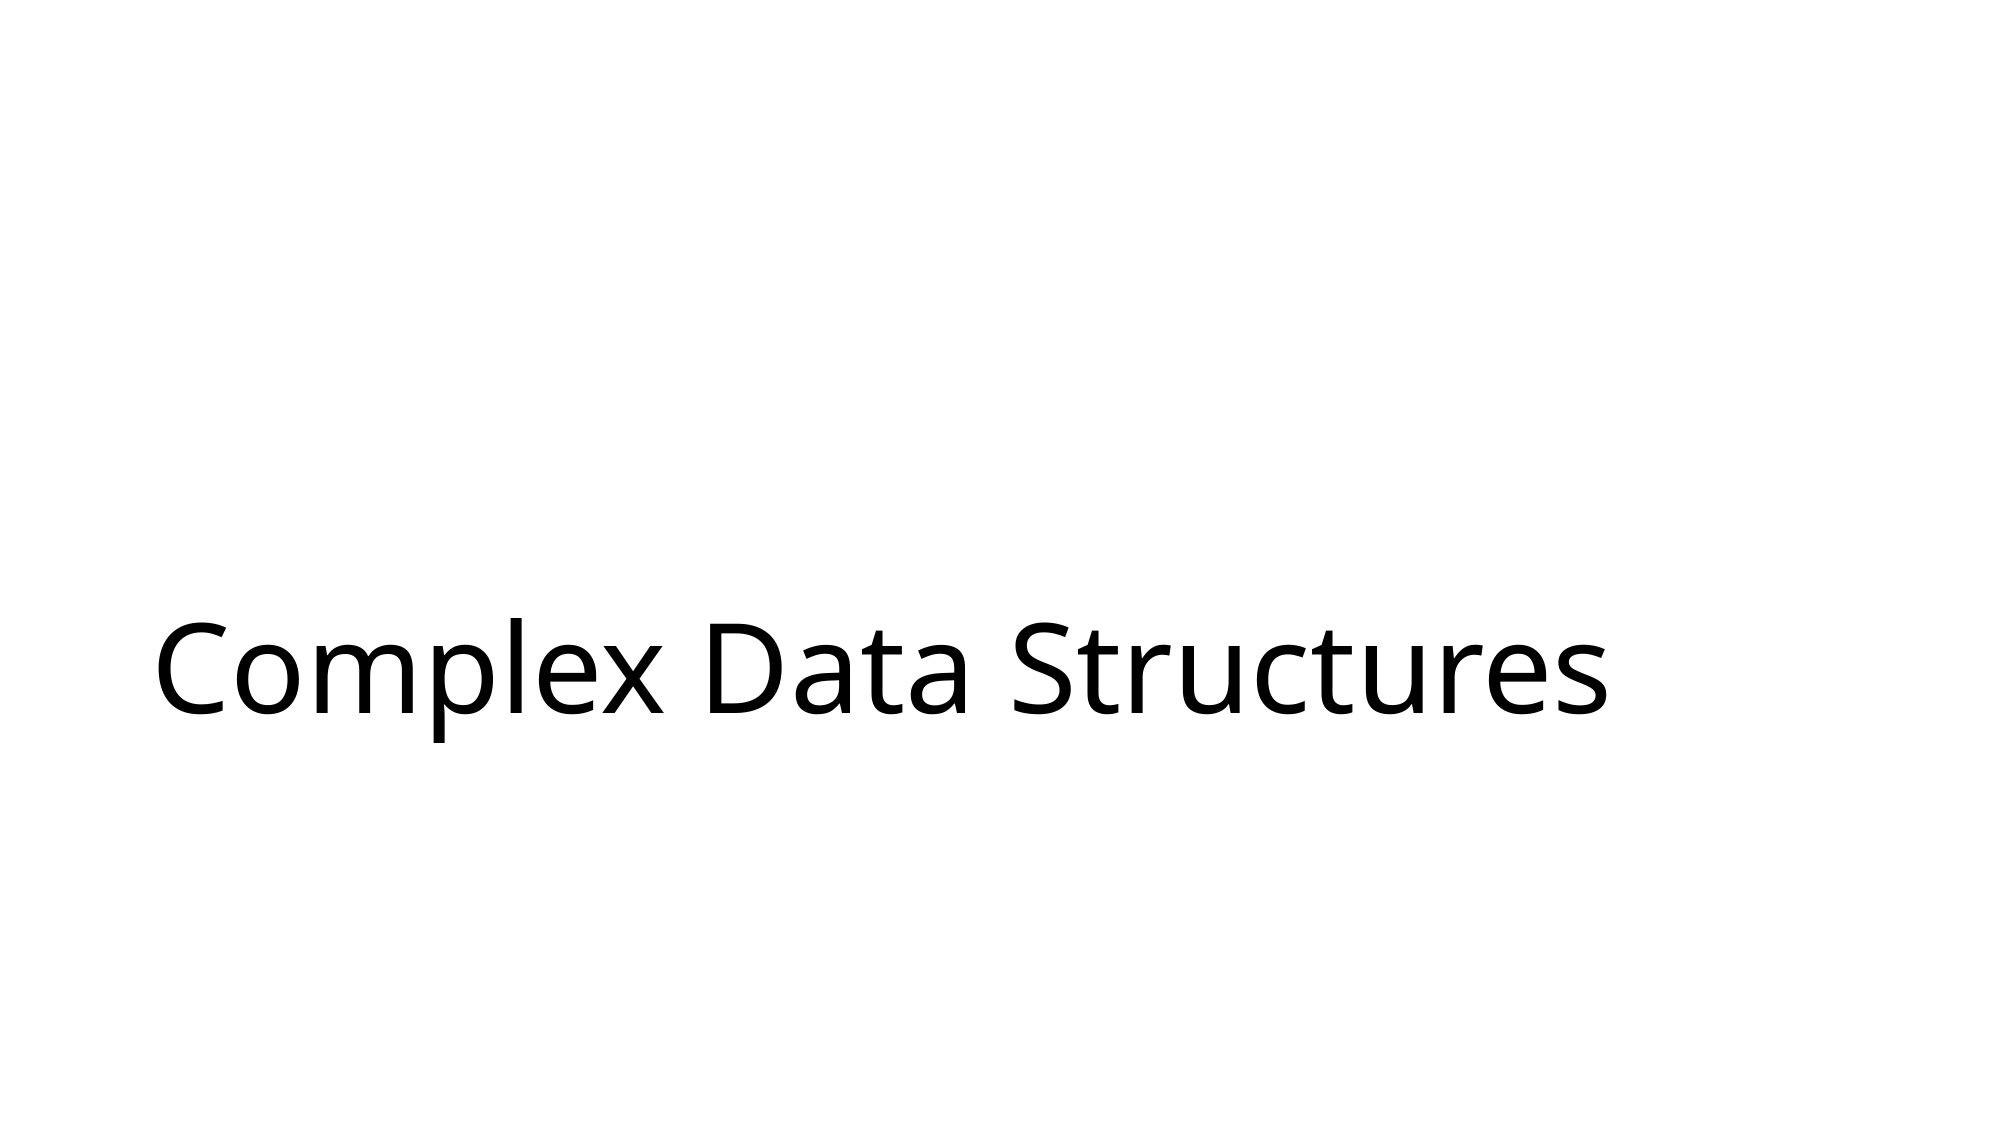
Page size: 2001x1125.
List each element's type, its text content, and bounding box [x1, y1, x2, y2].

title Complex Data Structures [136, 280, 1862, 749]
